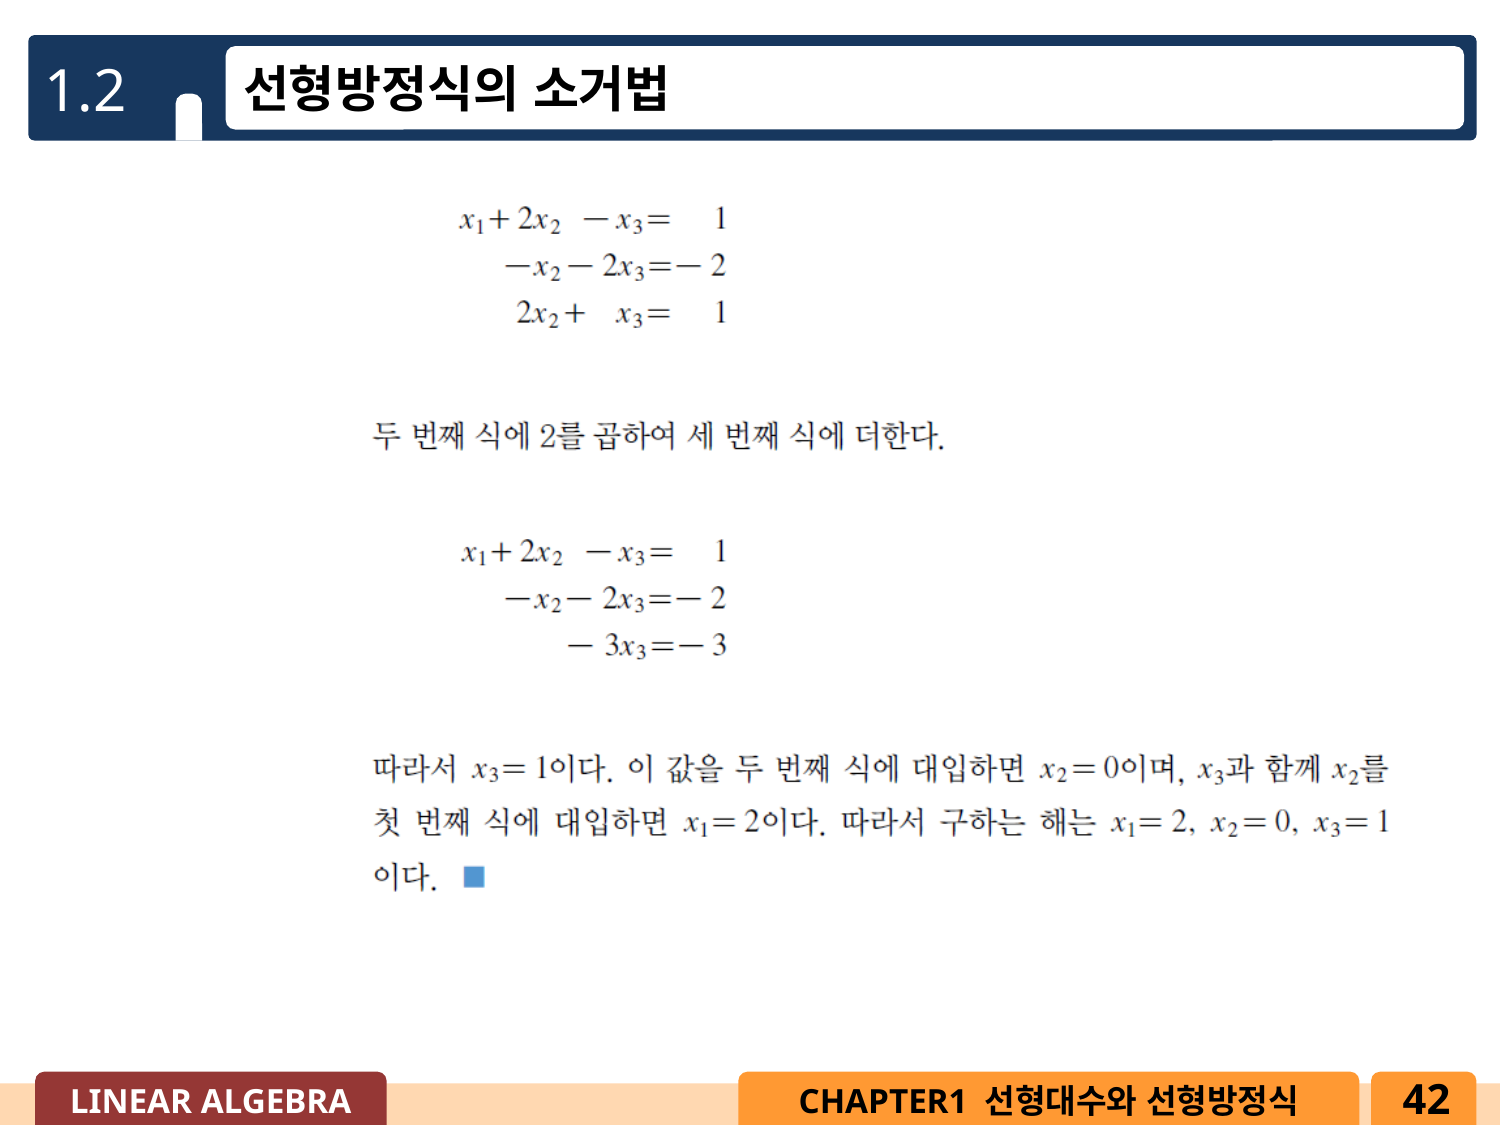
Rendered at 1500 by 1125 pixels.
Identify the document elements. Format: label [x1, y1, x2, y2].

text_box [0, 1071, 1500, 1125]
picture [348, 187, 1411, 910]
text_box [28, 34, 1477, 141]
